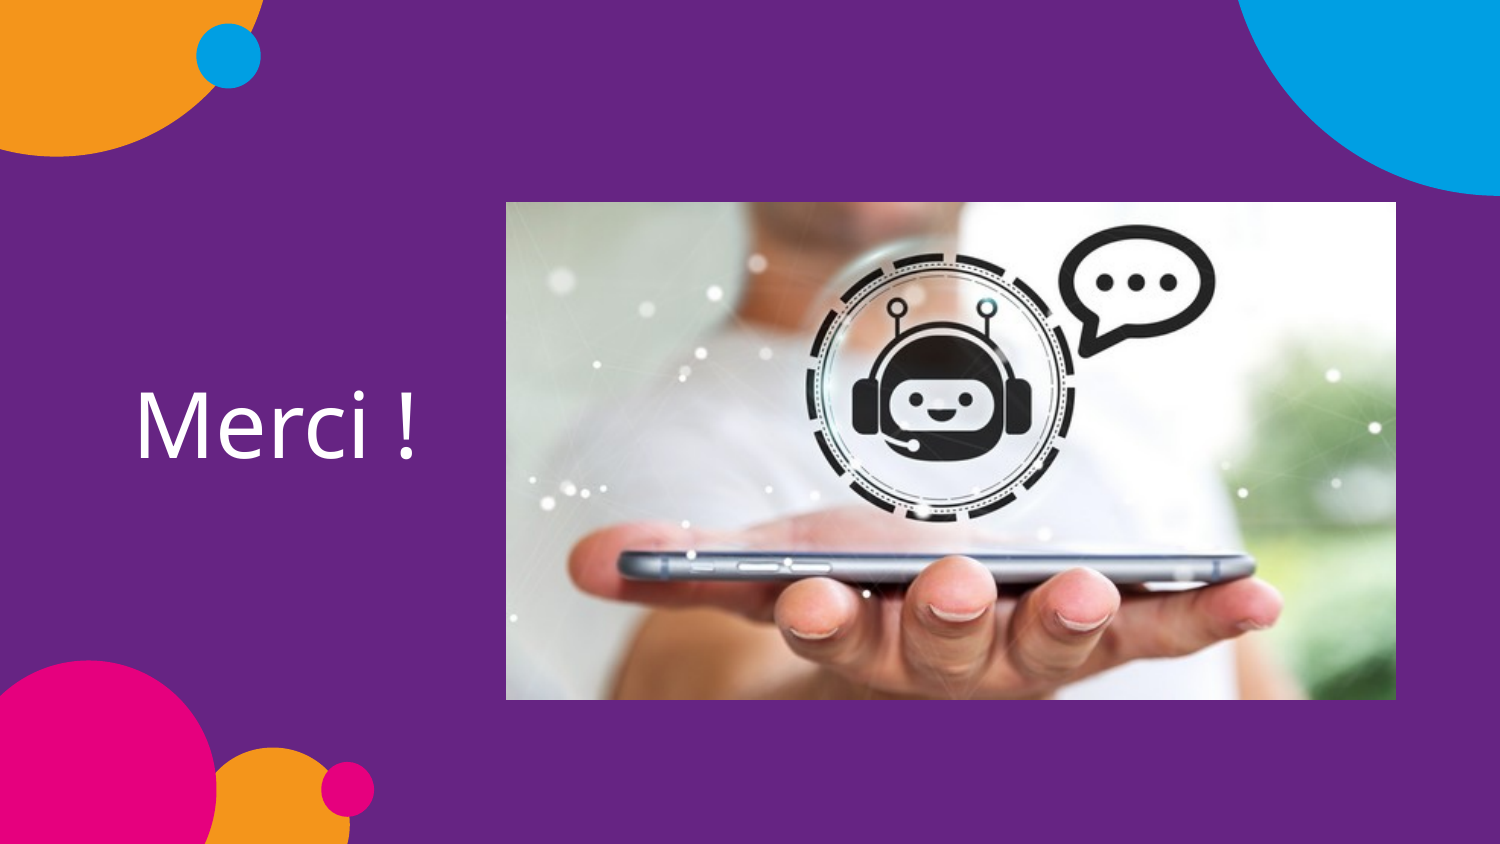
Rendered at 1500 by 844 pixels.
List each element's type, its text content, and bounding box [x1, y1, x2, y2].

title Merci ! [116, 279, 501, 565]
picture [506, 202, 1396, 700]
